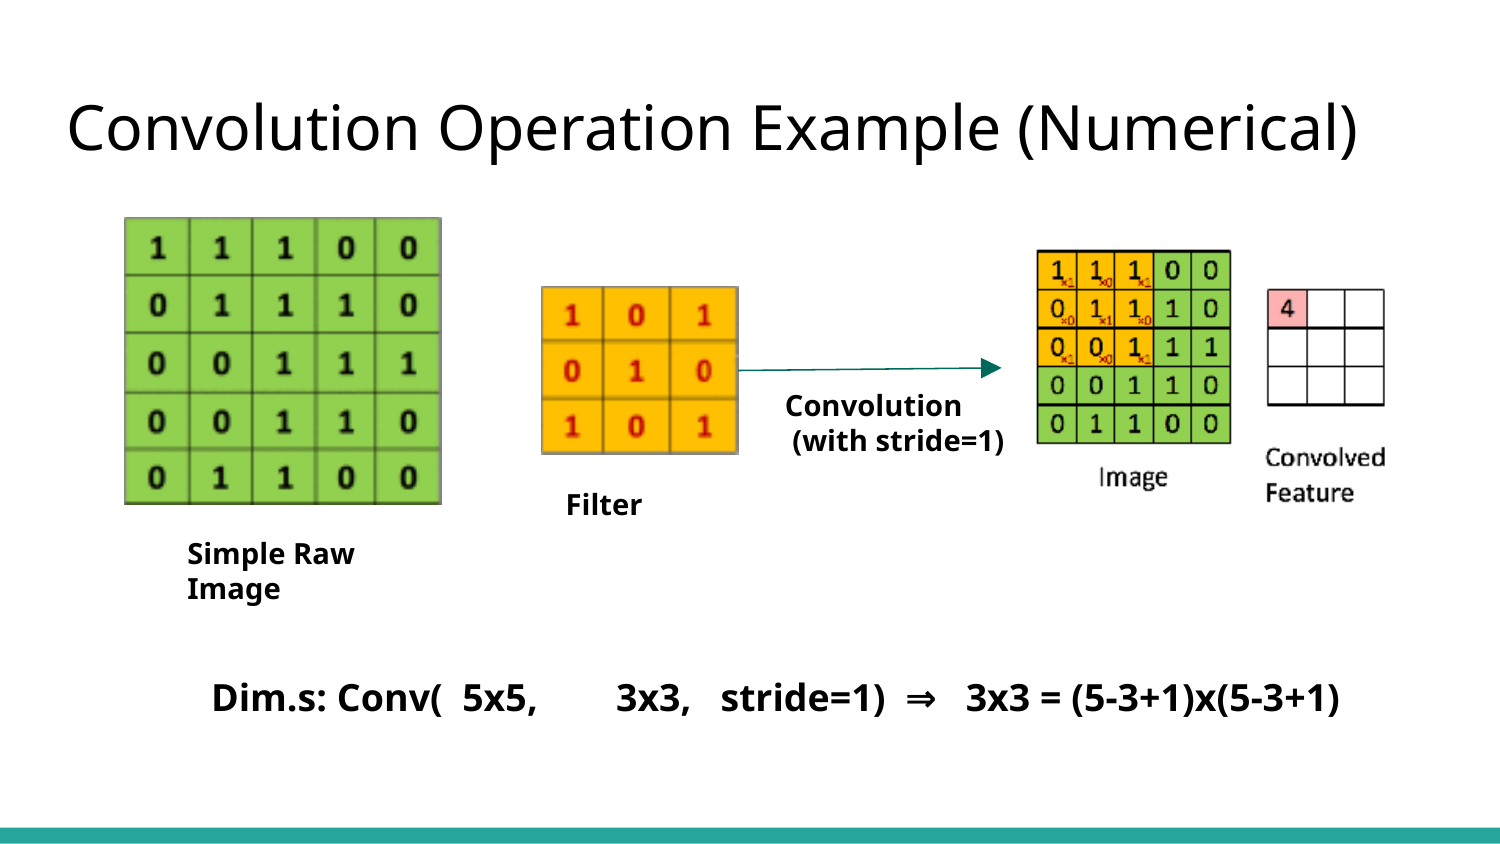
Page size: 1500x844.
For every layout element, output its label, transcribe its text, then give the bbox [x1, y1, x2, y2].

title Convolution Operation Example (Numerical) [51, 72, 1449, 174]
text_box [737, 367, 1002, 371]
text_box Filter [550, 470, 770, 531]
text_box Simple Raw Image [172, 520, 392, 581]
picture [124, 216, 443, 505]
text_box Dim.s: Conv( 5x5, 3x3, stride=1) ⇒ 3x3 = (5-3+1)x(5-3+1) [157, 658, 1404, 733]
picture [541, 286, 739, 455]
picture [1001, 214, 1421, 522]
text_box Convolution (with stride=1) [769, 379, 996, 505]
